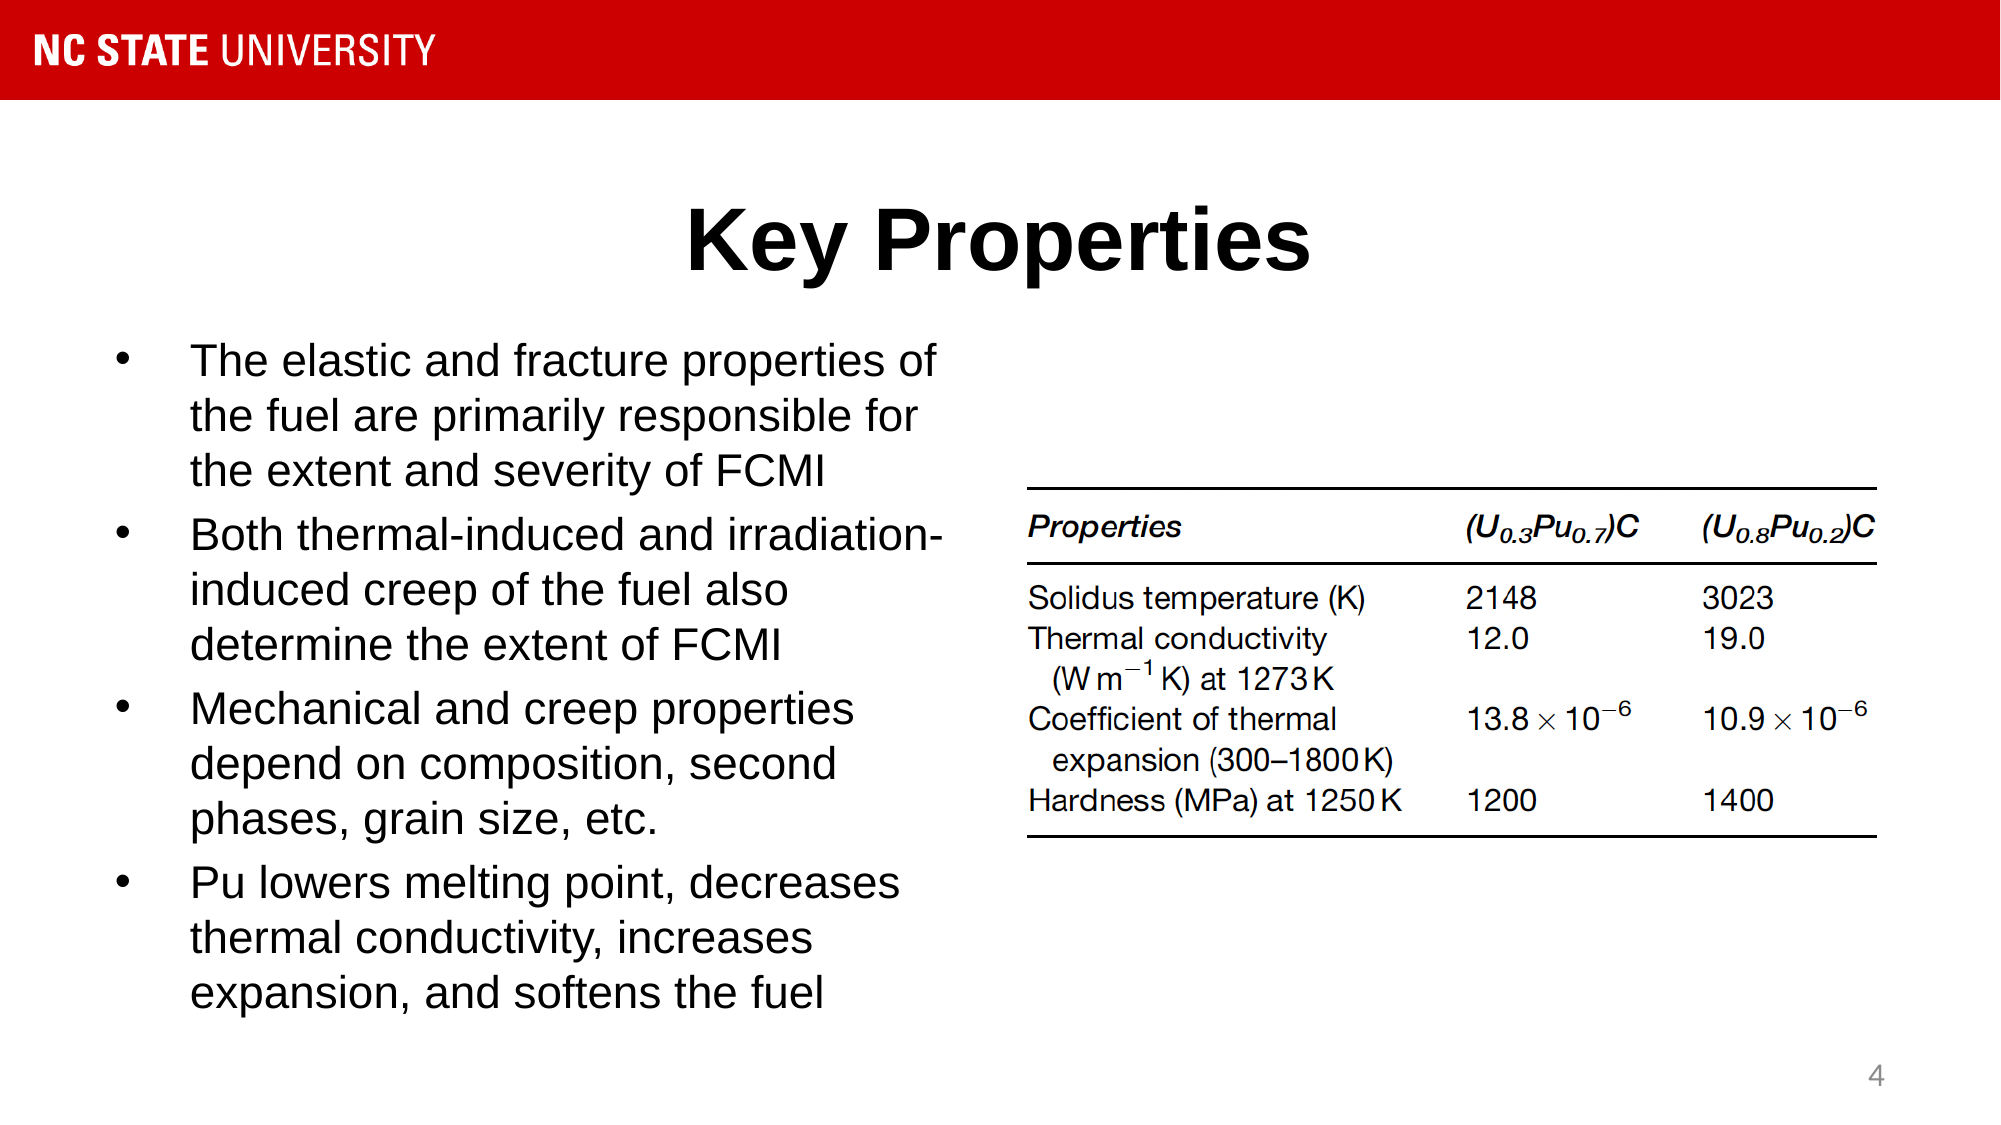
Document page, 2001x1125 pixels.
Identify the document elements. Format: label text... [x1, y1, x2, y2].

picture [0, 0, 2001, 100]
title Key Properties [99, 147, 1900, 323]
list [1016, 474, 1901, 854]
list The elastic and fracture properties of the fuel are primarily responsible for the extent and severity of FCMI Both thermal-induced and irradiation- induced creep of the fuel also determine the extent of FCMI Mechanical and creep properties depend on composition, second phases, grain size, etc. Pu lowers melting point, decreases thermal conductivity, increases expansion, and softens the fuel [99, 322, 984, 1005]
slide_number 4 [1433, 1042, 1900, 1103]
